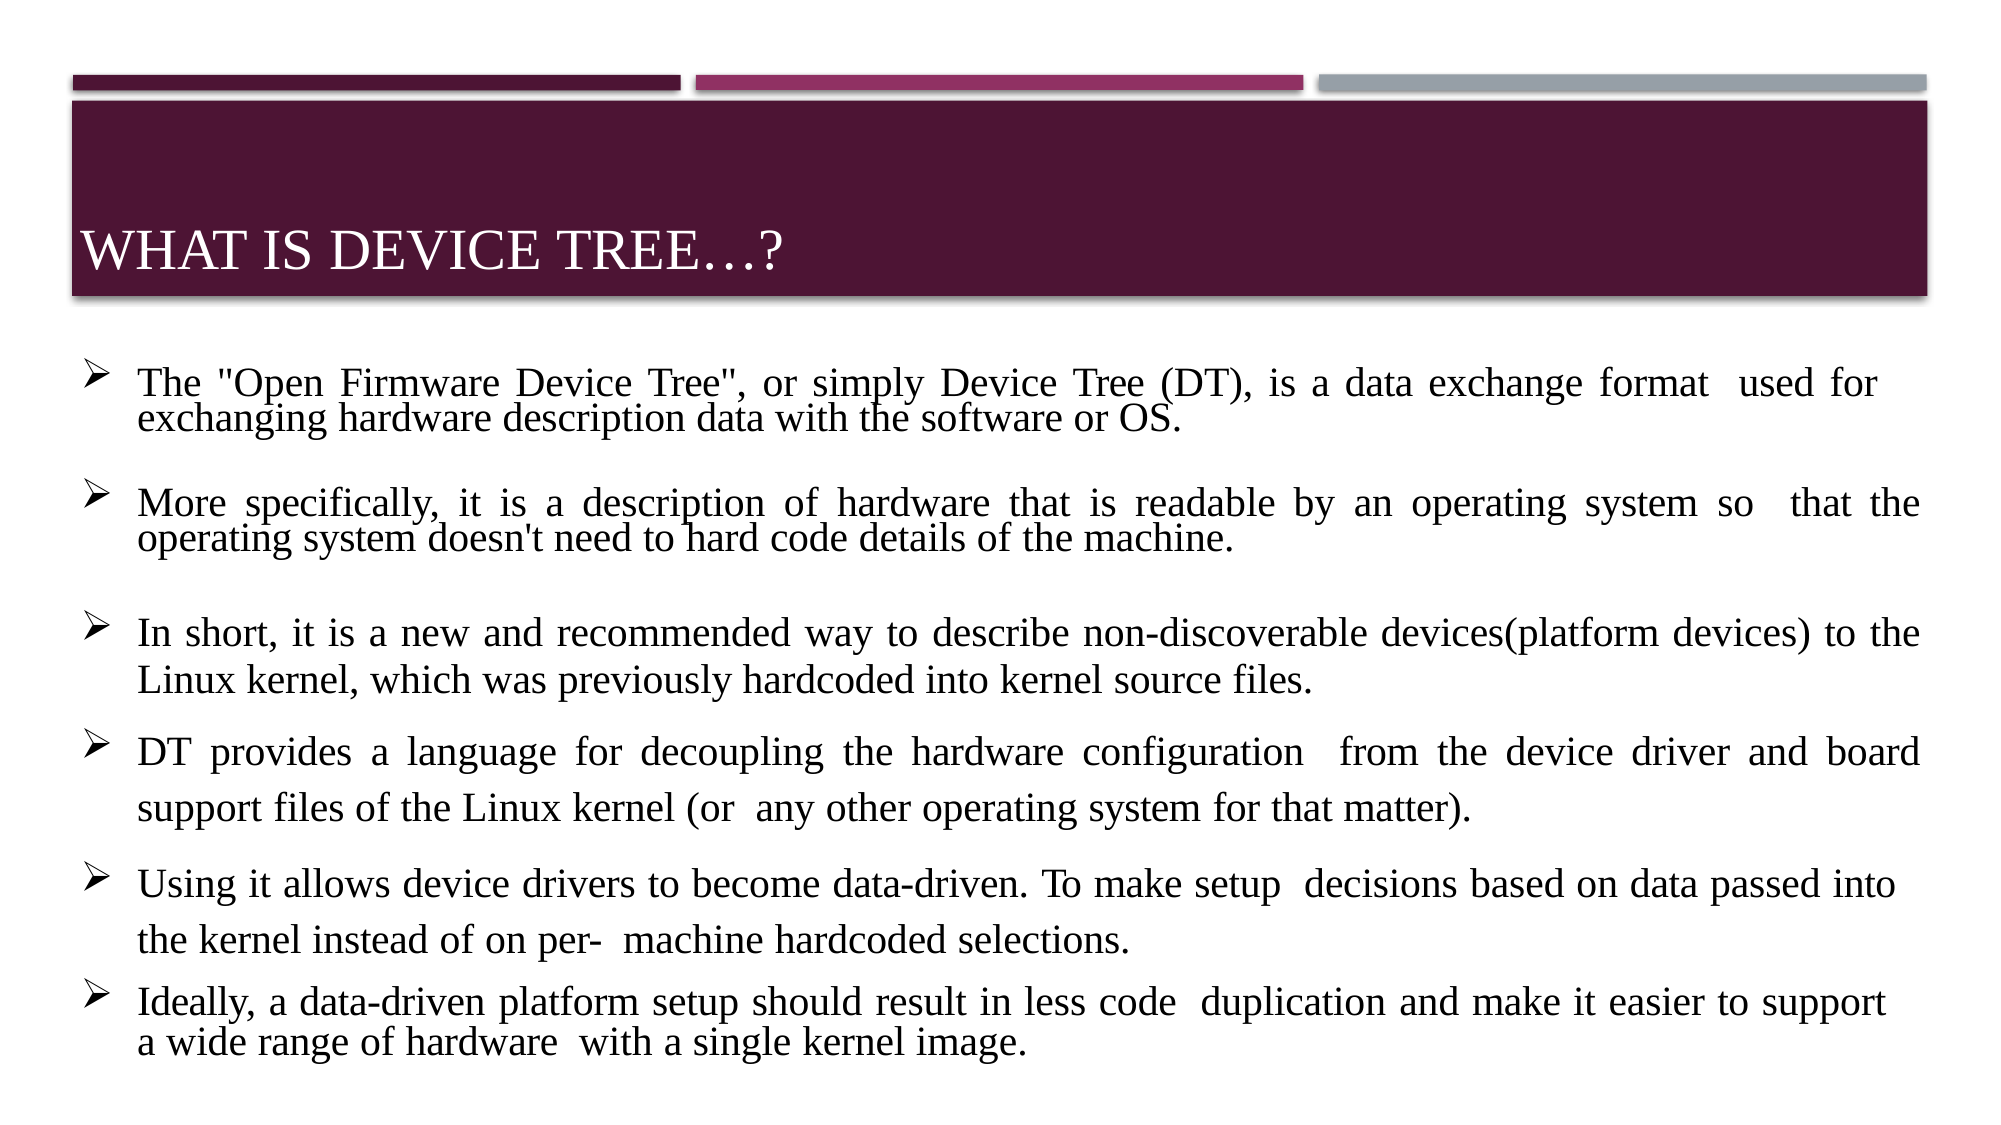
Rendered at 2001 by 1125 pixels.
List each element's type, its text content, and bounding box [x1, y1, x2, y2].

title What is device tree…? [78, 90, 1890, 281]
text_box The "Open Firmware Device Tree", or simply Device Tree (DT), is a data exchange format used for exchanging hardware description data with the software or OS. More specifically, it is a description of hardware that is readable by an operating system so that the operating system doesn't need to hard code details of the machine. In short, it is a new and recommended way to describe non-discoverable devices(platform devices) to the Linux kernel, which was previously hardcoded into kernel source files. DT provides a language for decoupling the hardware configuration from the device driver and board support files of the Linux kernel (or any other operating system for that matter). Using it allows device drivers to become data-driven. To make setup decisions based on data passed into the kernel instead of on per- machine hardcoded selections. Ideally, a data-driven platform setup should result in less code duplication and make it easier to support a wide range of hardware with a single kernel image. [78, 349, 1922, 1064]
